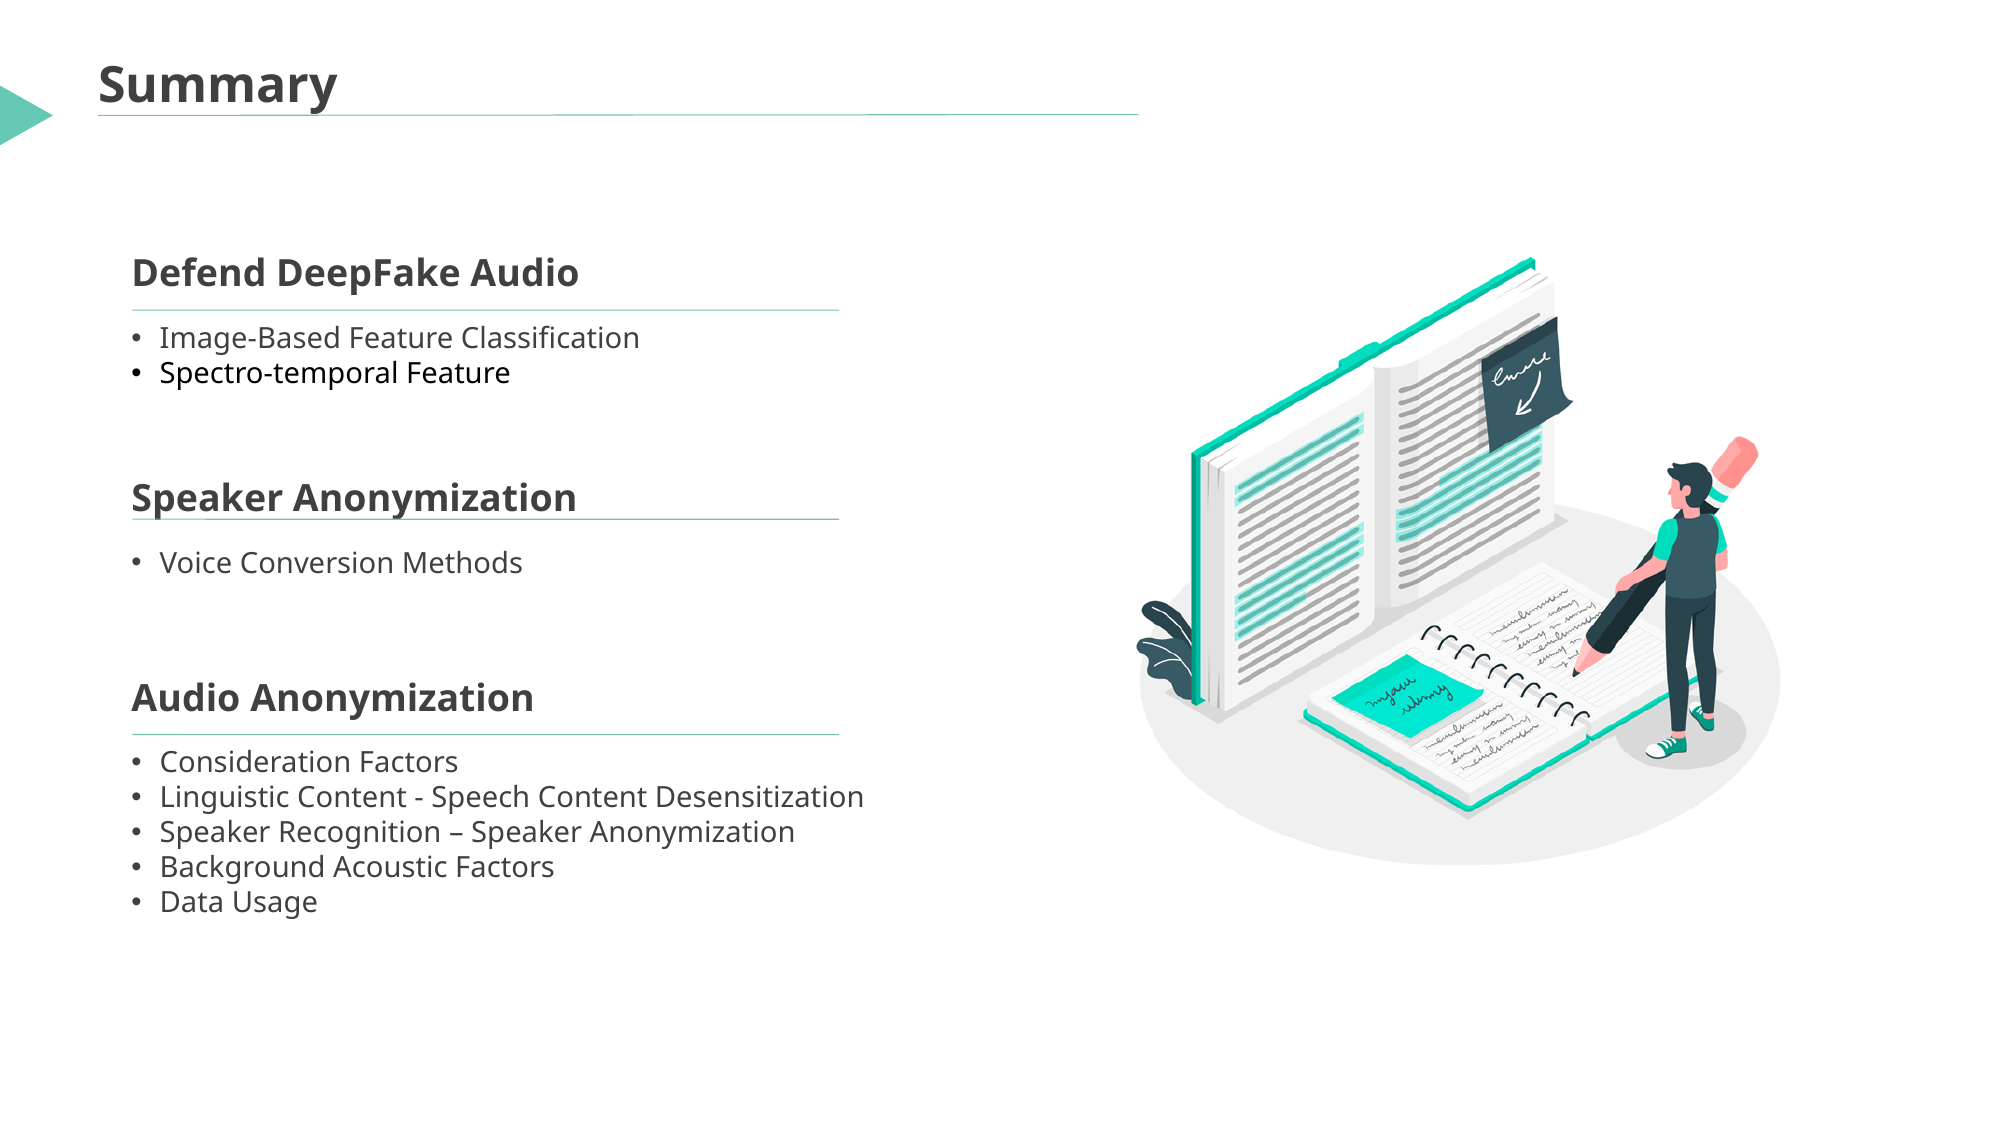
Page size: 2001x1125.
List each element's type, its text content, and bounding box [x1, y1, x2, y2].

text_box [0, 84, 56, 147]
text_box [116, 466, 936, 588]
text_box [116, 666, 936, 965]
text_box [116, 242, 936, 434]
picture [1115, 246, 1801, 879]
text_box Summary [98, 52, 1200, 173]
